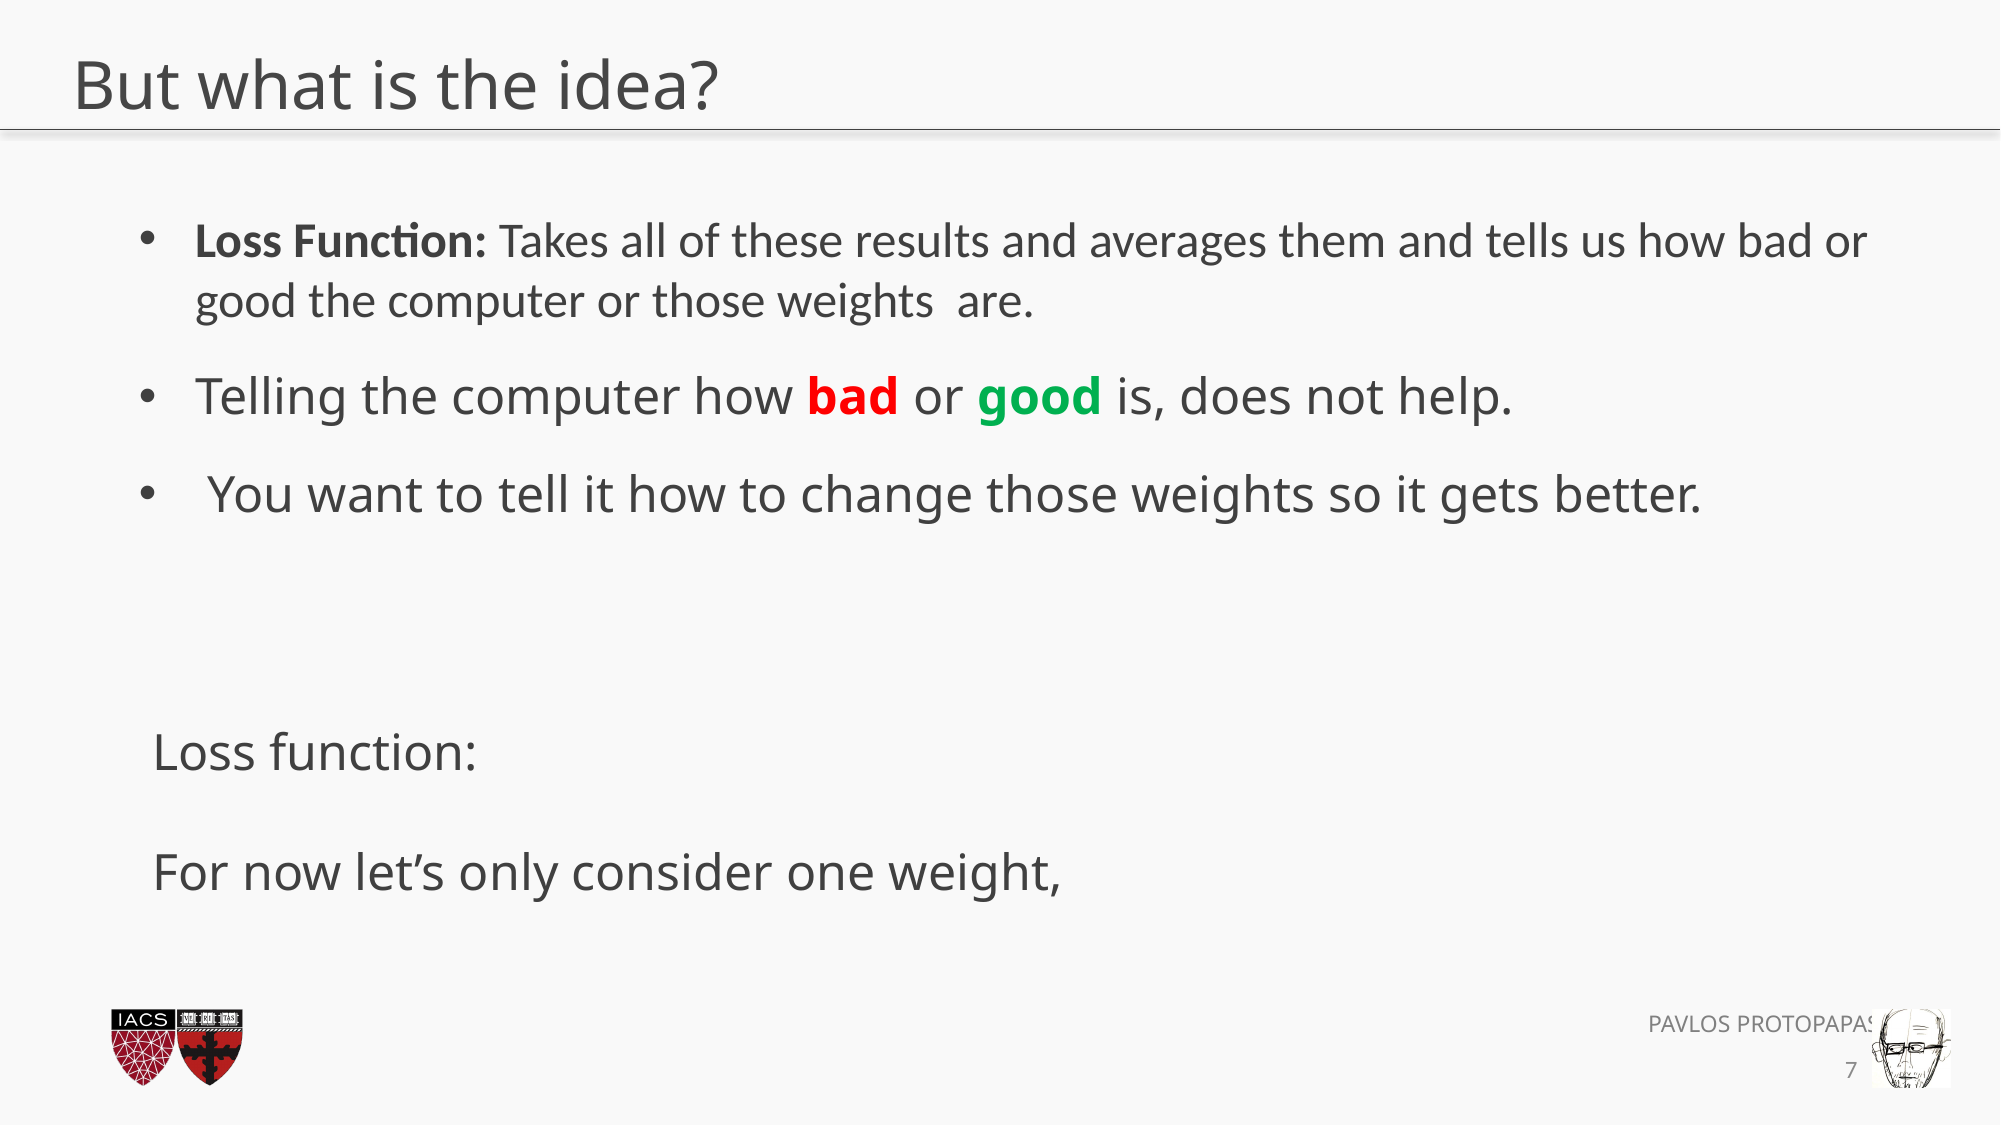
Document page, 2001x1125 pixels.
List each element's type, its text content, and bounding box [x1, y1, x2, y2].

picture [109, 1009, 243, 1086]
text_box Loss Function: Takes all of these results and averages them and tells us how bad or good the computer or those weights are. Telling the computer how bad or good is, does not help. You want to tell it how to change those weights so it gets better. [123, 199, 1913, 530]
title But what is the idea? [57, 35, 1943, 162]
slide_number 7 [1405, 1038, 1873, 1099]
picture [1872, 1009, 1951, 1088]
